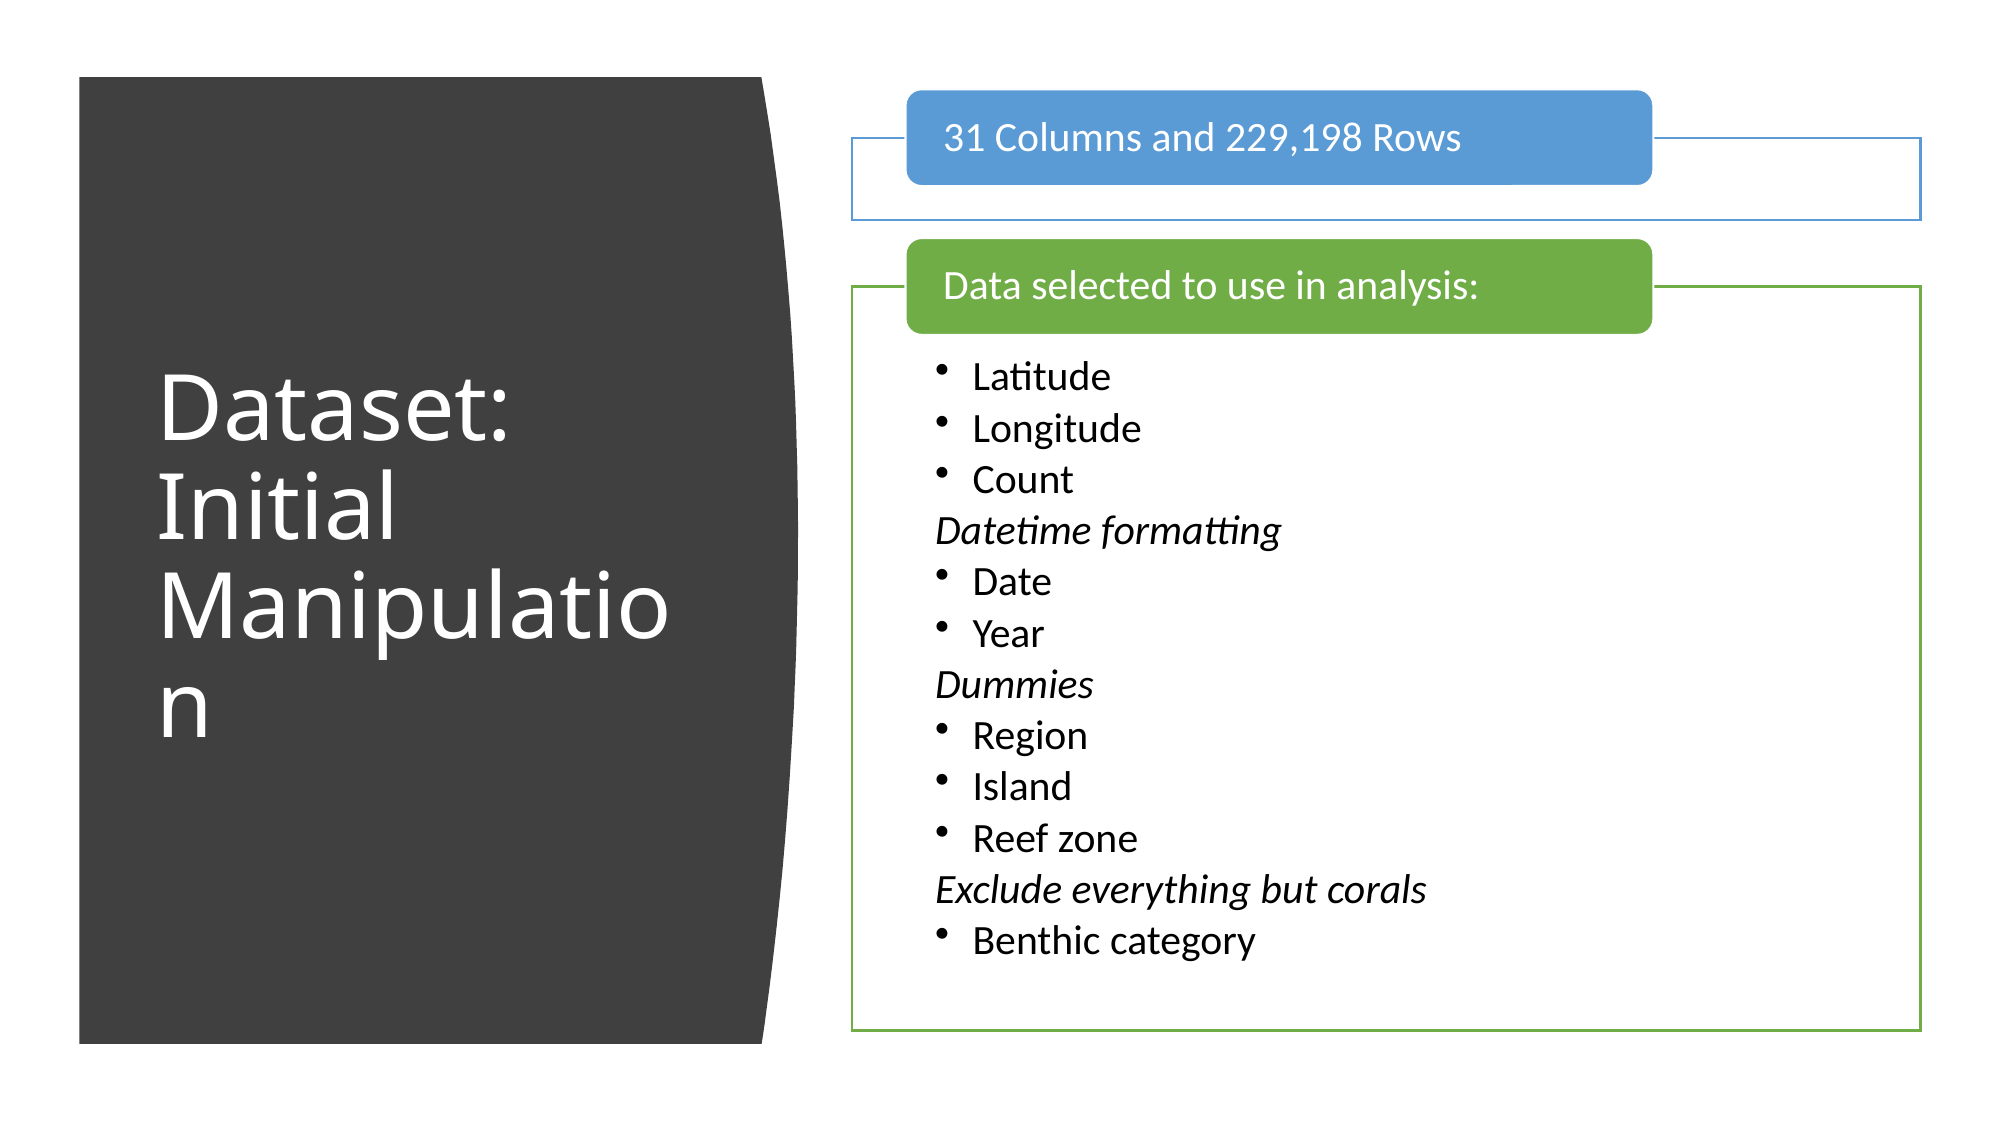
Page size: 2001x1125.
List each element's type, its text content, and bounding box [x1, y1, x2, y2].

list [852, 77, 1921, 1043]
title Dataset: Initial Manipulation [141, 166, 702, 953]
text_box [78, 76, 800, 1045]
